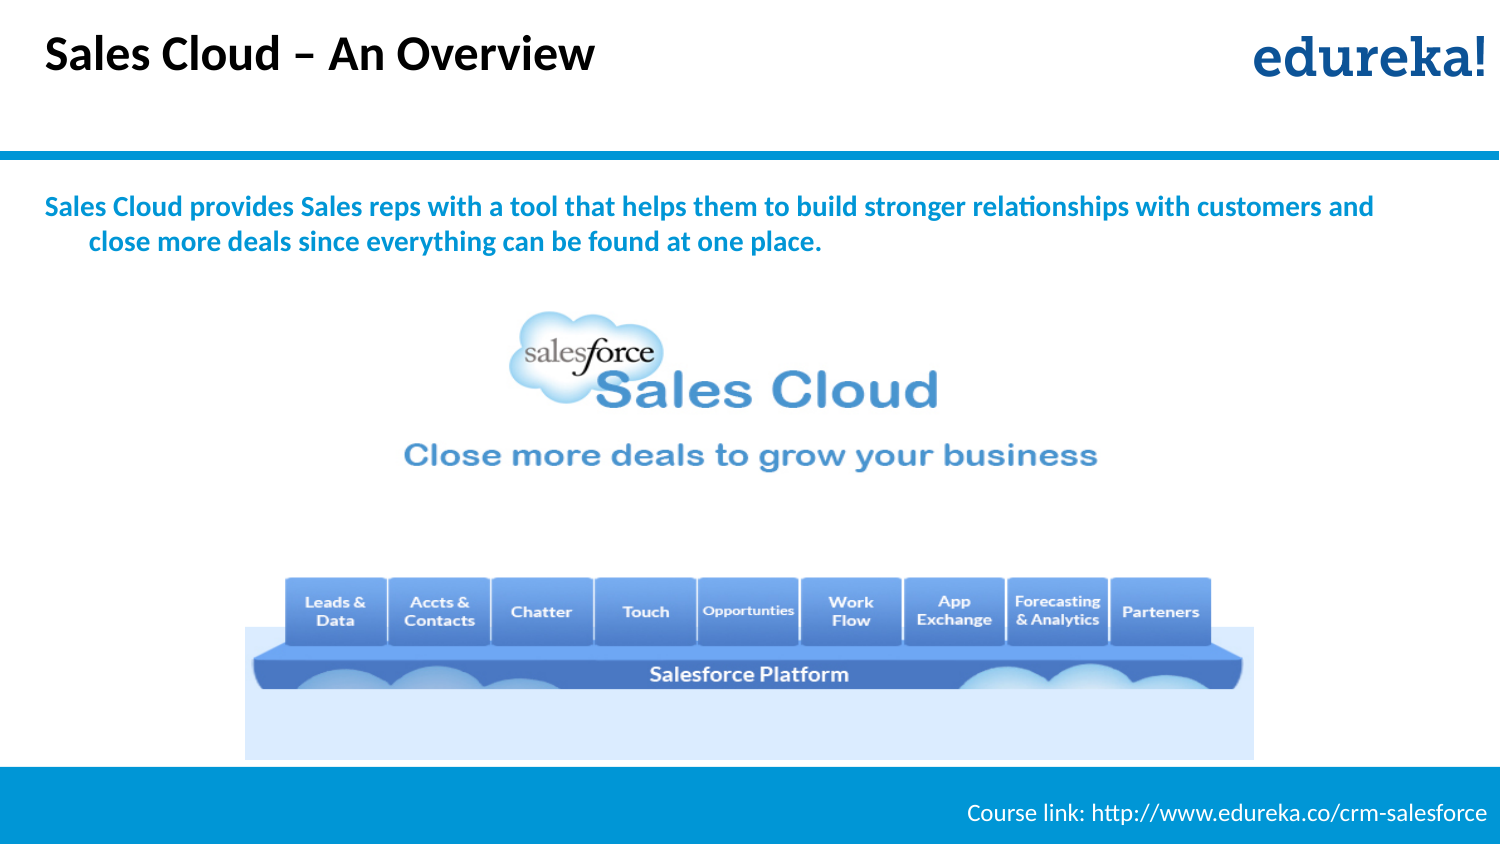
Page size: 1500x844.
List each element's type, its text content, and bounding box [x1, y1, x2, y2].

picture [1254, 36, 1485, 77]
text_box Sales Cloud provides Sales reps with a tool that helps them to build stronger relationships with customers and close more deals since everything can be found at one place. [29, 179, 1399, 824]
text_box Sales Cloud – An Overview [29, 13, 1500, 84]
text_box Course link: http://www.edureka.co/crm-salesforce [0, 766, 1500, 844]
picture [245, 277, 1254, 760]
